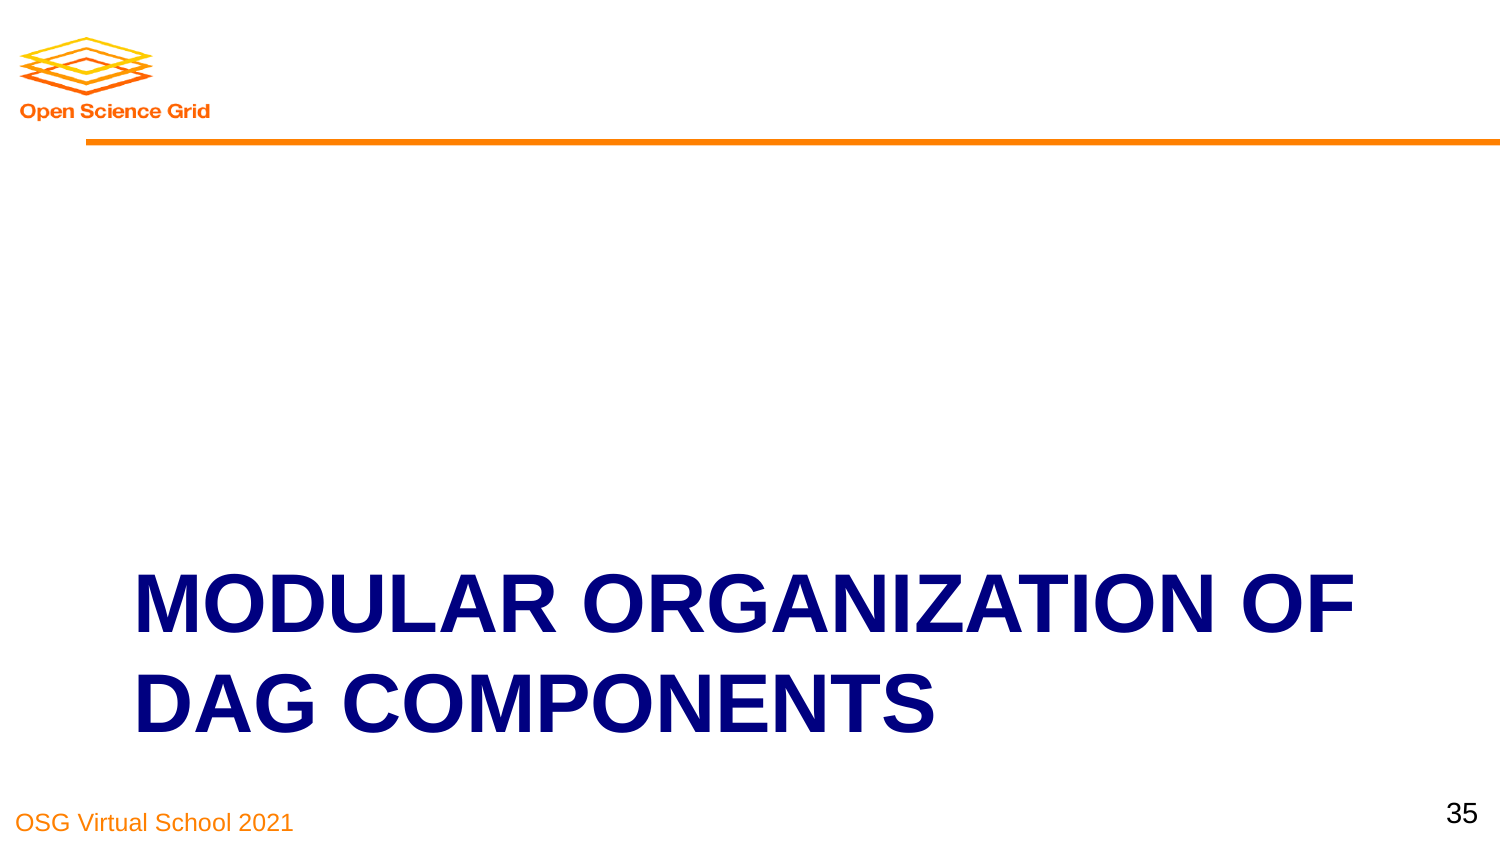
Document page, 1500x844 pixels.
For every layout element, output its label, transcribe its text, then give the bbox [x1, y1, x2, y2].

title Modular organization of DAG Components [118, 542, 1394, 710]
slide_number 35 [1431, 787, 1500, 844]
picture [0, 20, 229, 134]
